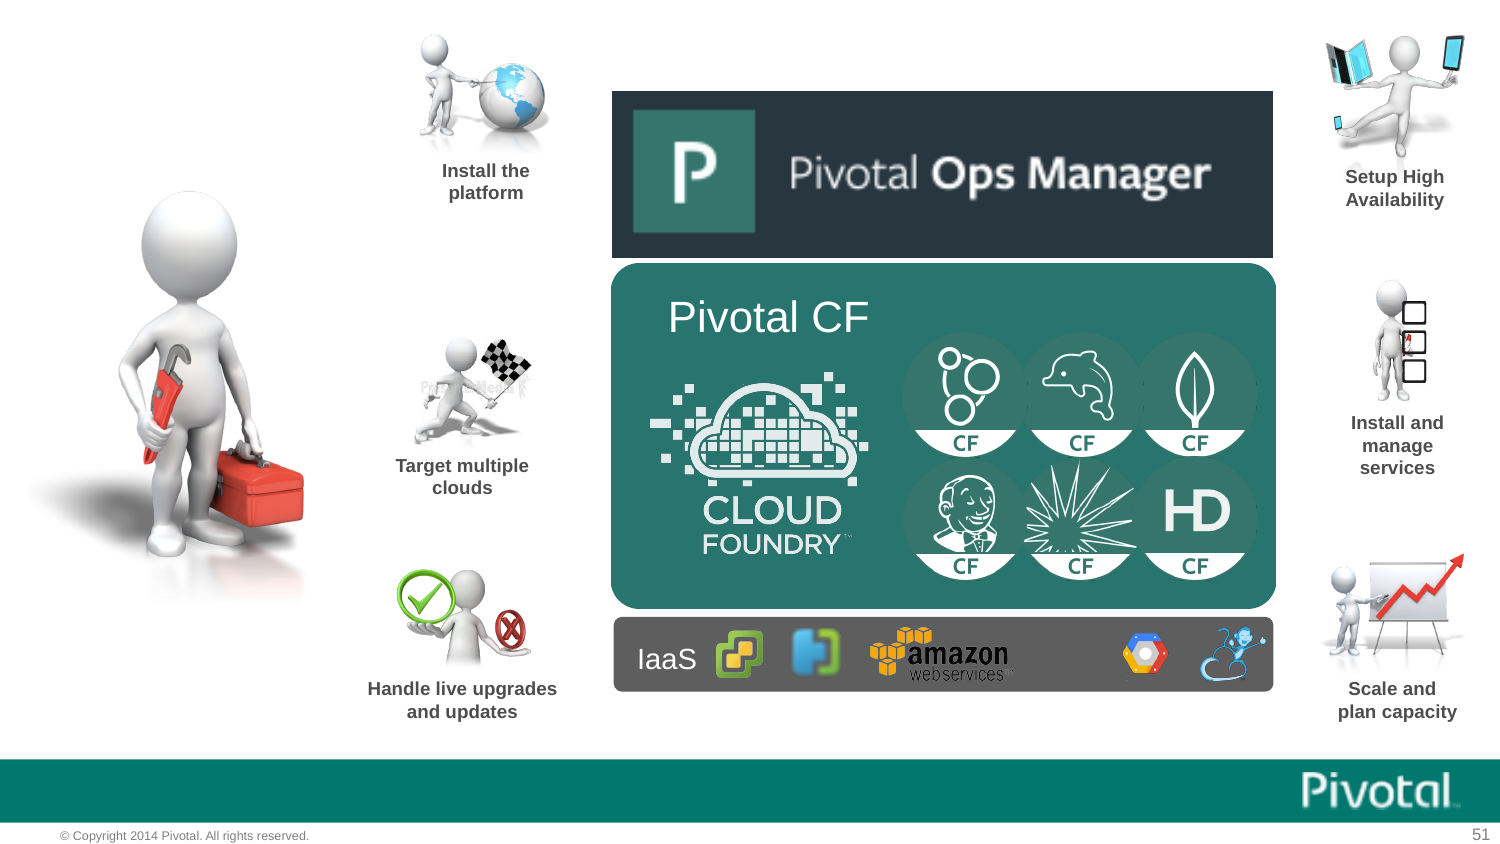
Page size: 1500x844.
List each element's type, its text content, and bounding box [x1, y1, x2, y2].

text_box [1314, 549, 1481, 726]
picture [612, 91, 1273, 258]
text_box IaaS [613, 616, 1274, 692]
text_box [379, 319, 545, 525]
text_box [357, 565, 568, 728]
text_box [408, 32, 564, 220]
picture [19, 179, 339, 606]
text_box Pivotal CF [660, 281, 880, 332]
text_box [610, 265, 1277, 609]
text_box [712, 627, 1266, 681]
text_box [1321, 32, 1469, 220]
picture [1302, 772, 1461, 810]
slide_number 51 [1403, 823, 1491, 844]
picture [641, 332, 1258, 596]
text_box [1327, 278, 1468, 482]
